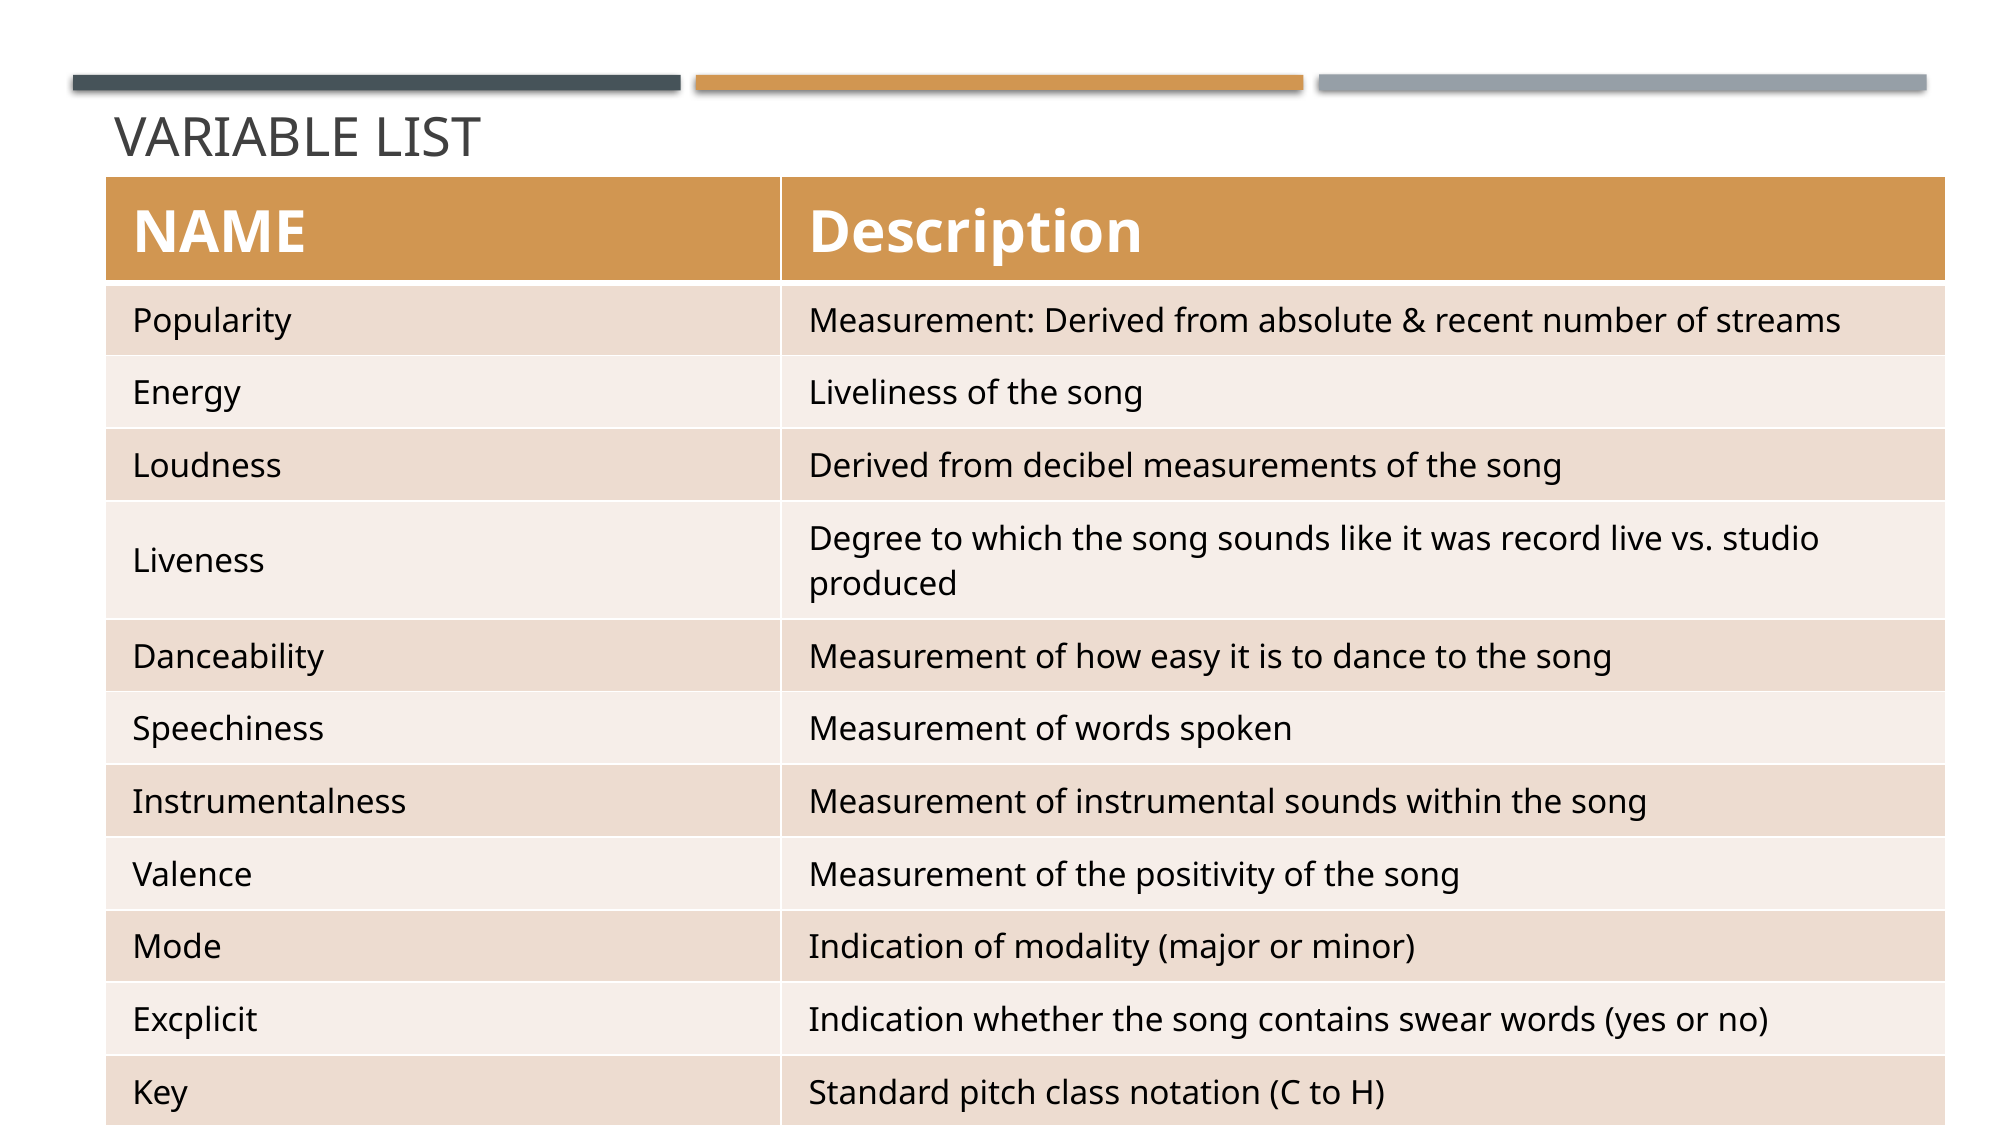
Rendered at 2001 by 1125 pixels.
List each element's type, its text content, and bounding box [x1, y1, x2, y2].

table_cell Danceability [106, 620, 780, 691]
table_cell Indication of modality (major or minor) [782, 911, 1945, 981]
table_cell Key [106, 1056, 780, 1125]
table_cell Energy [106, 356, 780, 427]
title Variable list [100, 115, 1976, 177]
table_header NAME [106, 177, 780, 280]
table_cell Standard pitch class notation (C to H) [782, 1056, 1945, 1125]
table_cell Measurement: Derived from absolute & recent number of streams [782, 286, 1945, 355]
table_cell Popularity [106, 286, 780, 355]
table_cell Measurement of how easy it is to dance to the song [782, 620, 1945, 691]
table_cell Excplicit [106, 983, 780, 1054]
table_cell Mode [106, 911, 780, 981]
table_cell Measurement of words spoken [782, 692, 1945, 763]
table_cell Speechiness [106, 692, 780, 763]
table_cell Indication whether the song contains swear words (yes or no) [782, 983, 1945, 1054]
table_cell Liveness [106, 502, 780, 618]
table_cell Degree to which the song sounds like it was record live vs. studio produced [782, 502, 1945, 618]
table_cell Liveliness of the song [782, 356, 1945, 427]
table_header Description [782, 177, 1945, 280]
table_cell Derived from decibel measurements of the song [782, 429, 1945, 500]
table_cell Measurement of instrumental sounds within the song [782, 765, 1945, 836]
table_cell Instrumentalness [106, 765, 780, 836]
table_cell Measurement of the positivity of the song [782, 838, 1945, 909]
table_cell Loudness [106, 429, 780, 500]
table_cell Valence [106, 838, 780, 909]
